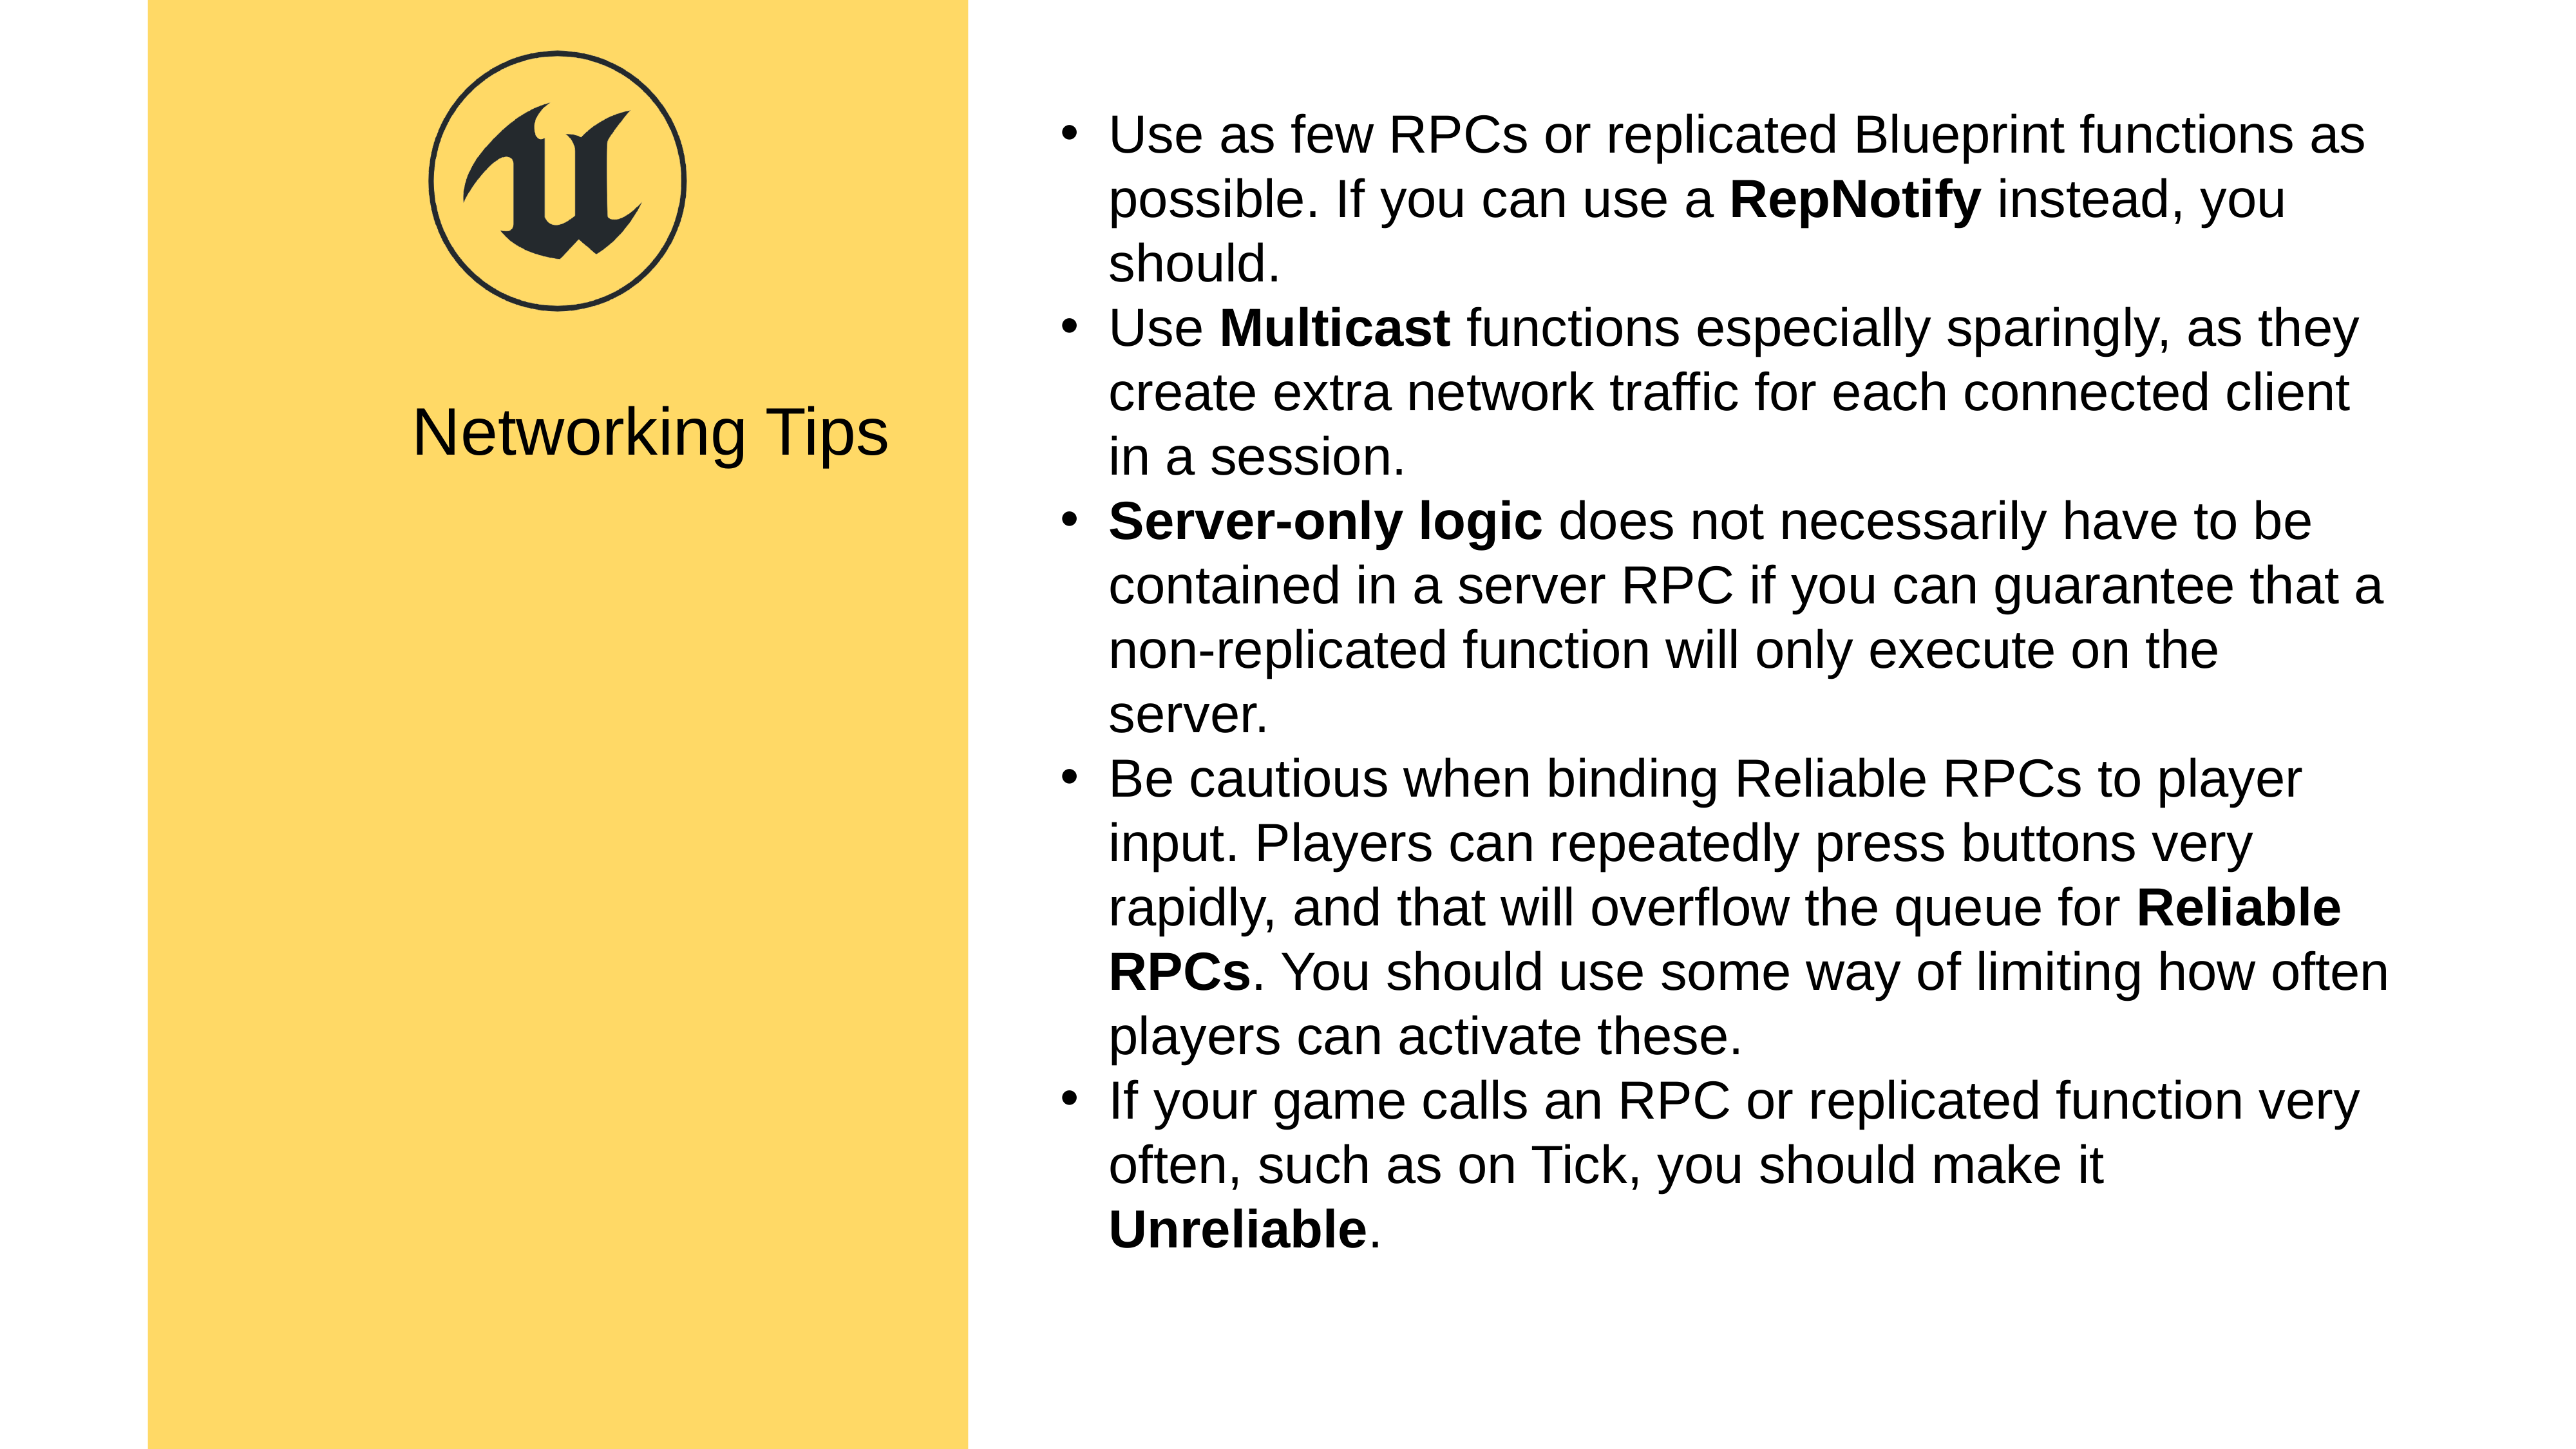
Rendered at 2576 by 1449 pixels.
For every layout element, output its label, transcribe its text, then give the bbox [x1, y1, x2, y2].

text_box [147, 0, 969, 1449]
text_box Networking Tips [201, 383, 896, 474]
picture [419, 41, 697, 325]
text_box Use as few RPCs or replicated Blueprint functions as possible. If you can use a RepNotify instead, you should. Use Multicast functions especially sparingly, as they create extra network traffic for each connected client in a session. Server-only logic does not necessarily have to be contained in a server RPC if you can guarantee that a non-replicated function will only execute on the server. Be cautious when binding Reliable RPCs to player input. Players can repeatedly press buttons very rapidly, and that will overflow the queue for Reliable RPCs. You should use some way of limiting how often players can activate these. If your game calls an RPC or replicated function very often, such as on Tick, you should make it Unreliable. [1055, 94, 2397, 1264]
